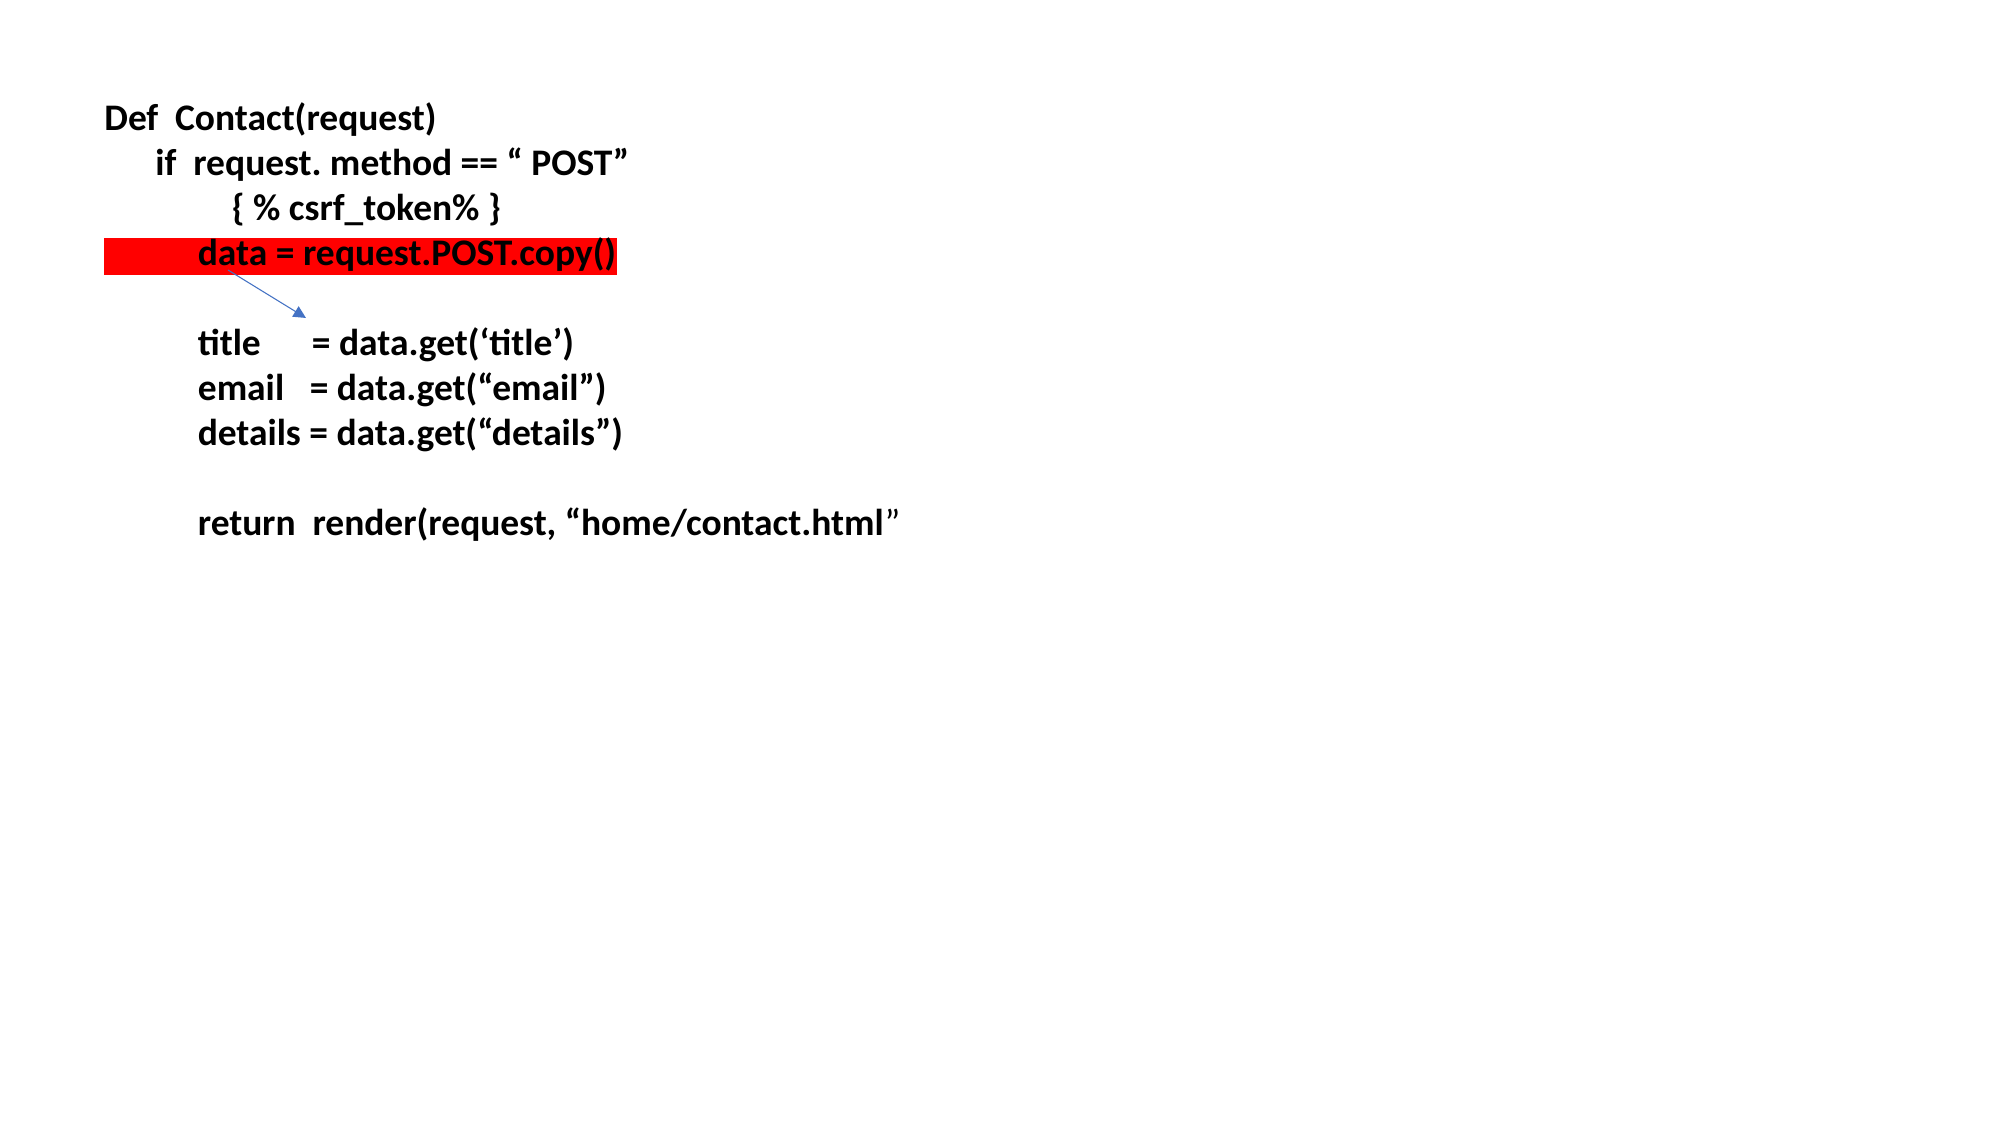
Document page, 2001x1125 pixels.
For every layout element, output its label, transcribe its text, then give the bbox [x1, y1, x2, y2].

text_box Def Contact(request) if request. method == “ POST” { % csrf_token% } data = request.POST.copy() title = data.get(‘title’) email = data.get(“email”) details = data.get(“details”) return render(request, “home/contact.html” [89, 85, 916, 596]
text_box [227, 269, 306, 318]
